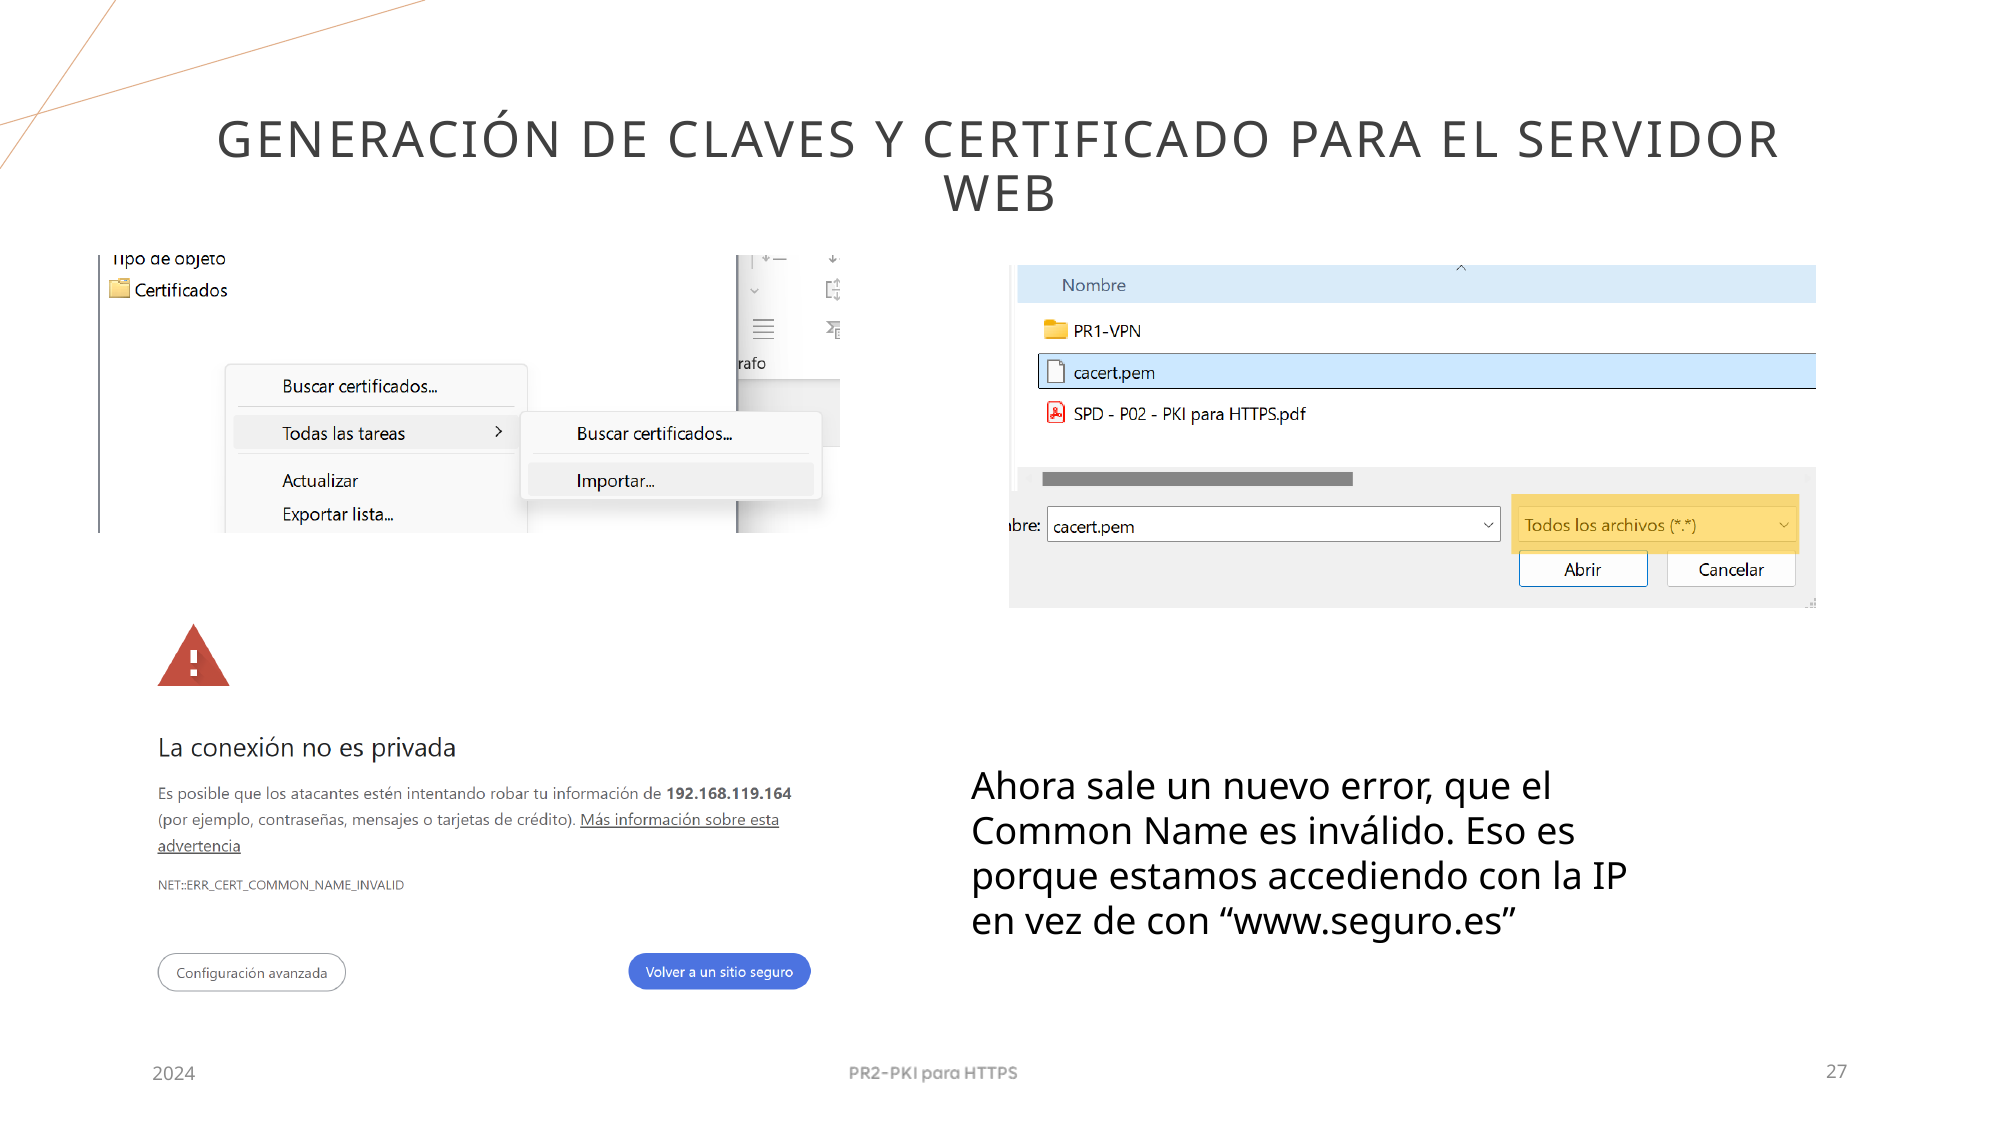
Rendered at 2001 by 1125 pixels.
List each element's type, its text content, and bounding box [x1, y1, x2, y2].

picture [1008, 265, 1816, 608]
picture [667, 1042, 1200, 1103]
slide_number 2024 [137, 1042, 588, 1103]
slide_number 27 [1412, 1042, 1863, 1103]
picture [109, 607, 854, 1013]
text_box Ahora sale un nuevo error, que el Common Name es inválido. Eso es porque estamos accediendo con la IP en vez de con “www.seguro.es” [956, 754, 1662, 995]
picture [98, 255, 840, 533]
title Generación de claves y certificado para el servidor web [137, 59, 1863, 278]
